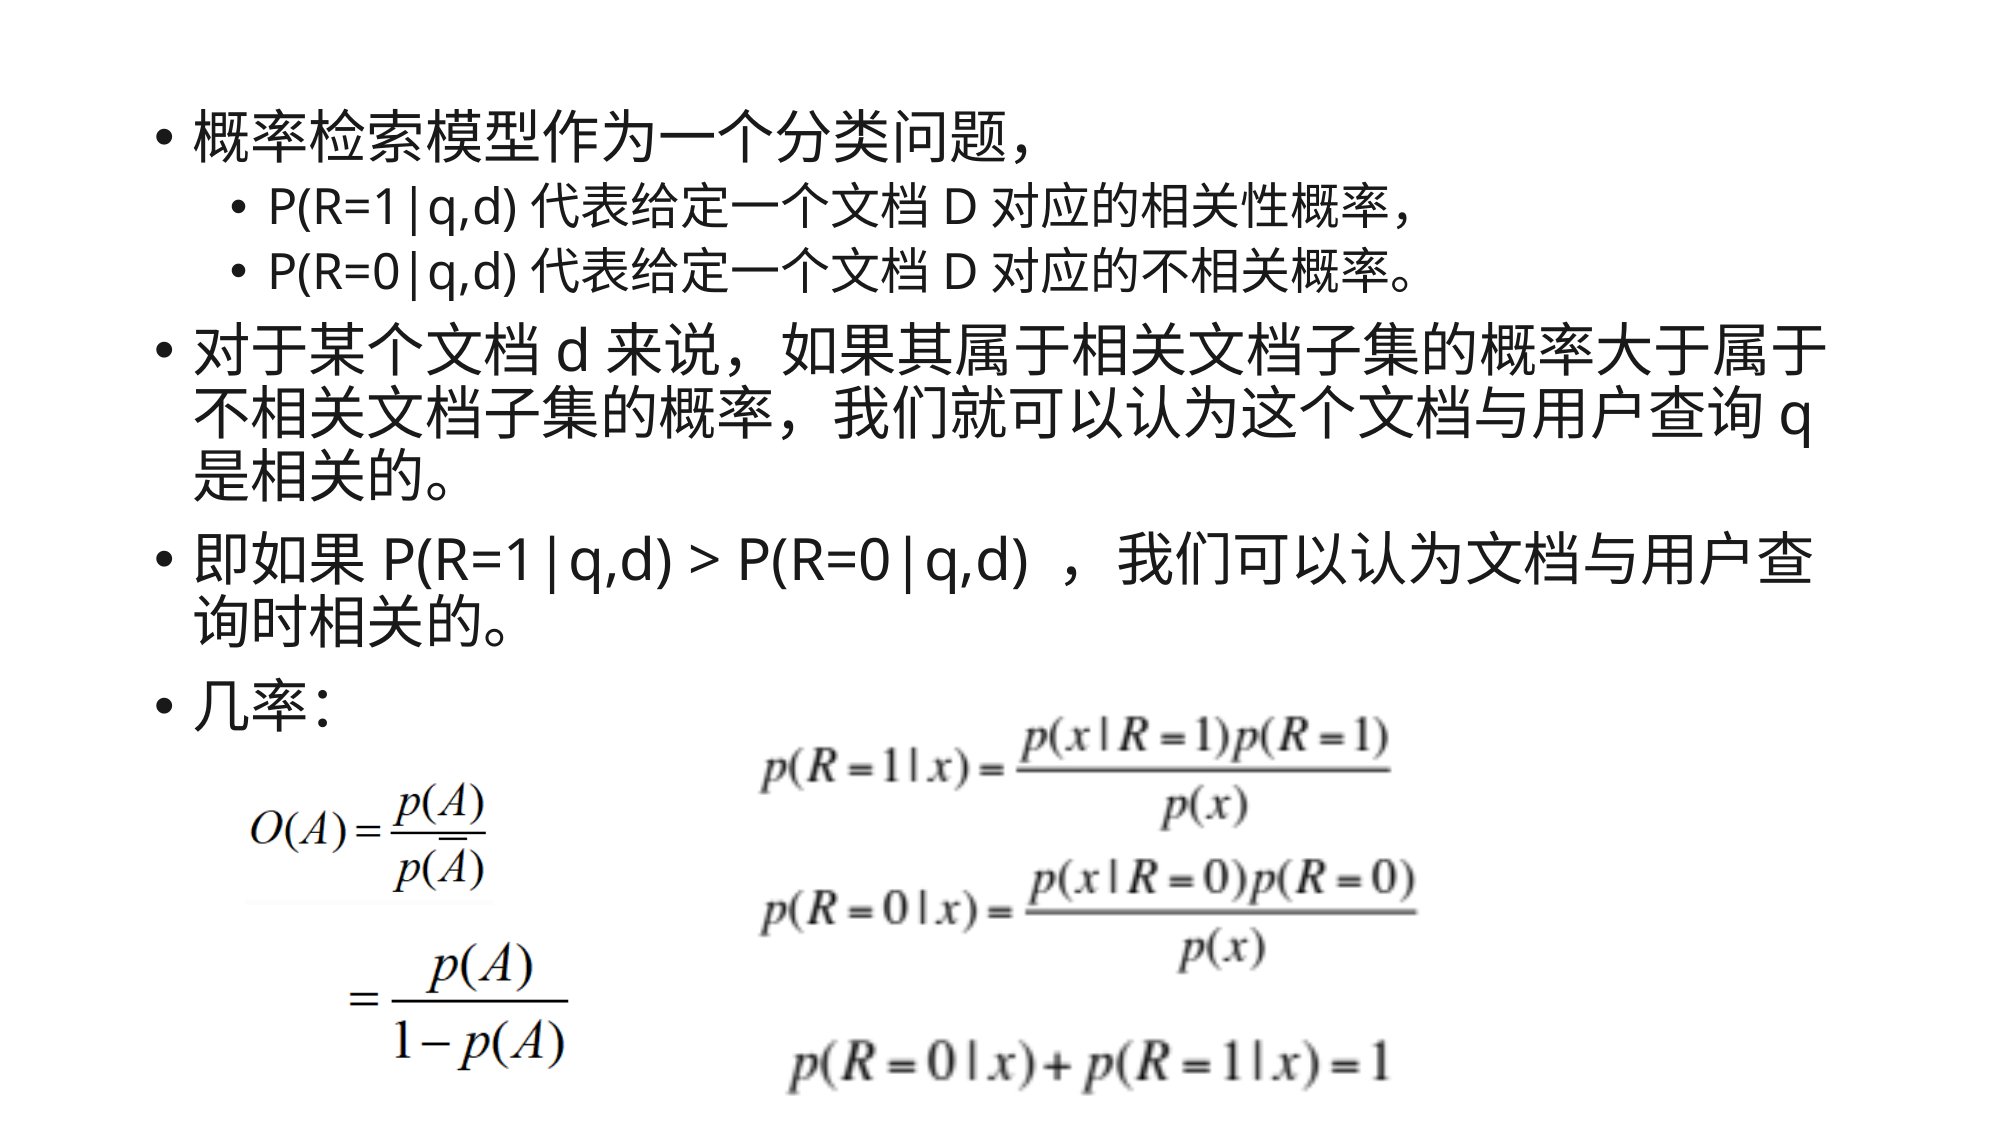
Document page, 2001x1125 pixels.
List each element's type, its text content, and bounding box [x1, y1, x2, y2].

list 概率检索模型作为一个分类问题， P(R=1|q,d)代表给定一个文档D对应的相关性概率， P(R=0|q,d)代表给定一个文档D对应的不相关概率。 对于某个文档d来说，如果其属于相关文档子集的概率大于属于不相关文档子集的概率，我们就可以认为这个文档与用户查询q 是相关的。 即如果P(R=1|q,d) > P(R=0|q,d) ，我们可以认为文档与用户查询时相关的。 几率： [139, 101, 1865, 815]
picture [345, 931, 578, 1080]
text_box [753, 702, 1423, 978]
picture [245, 774, 493, 905]
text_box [780, 1030, 1397, 1100]
